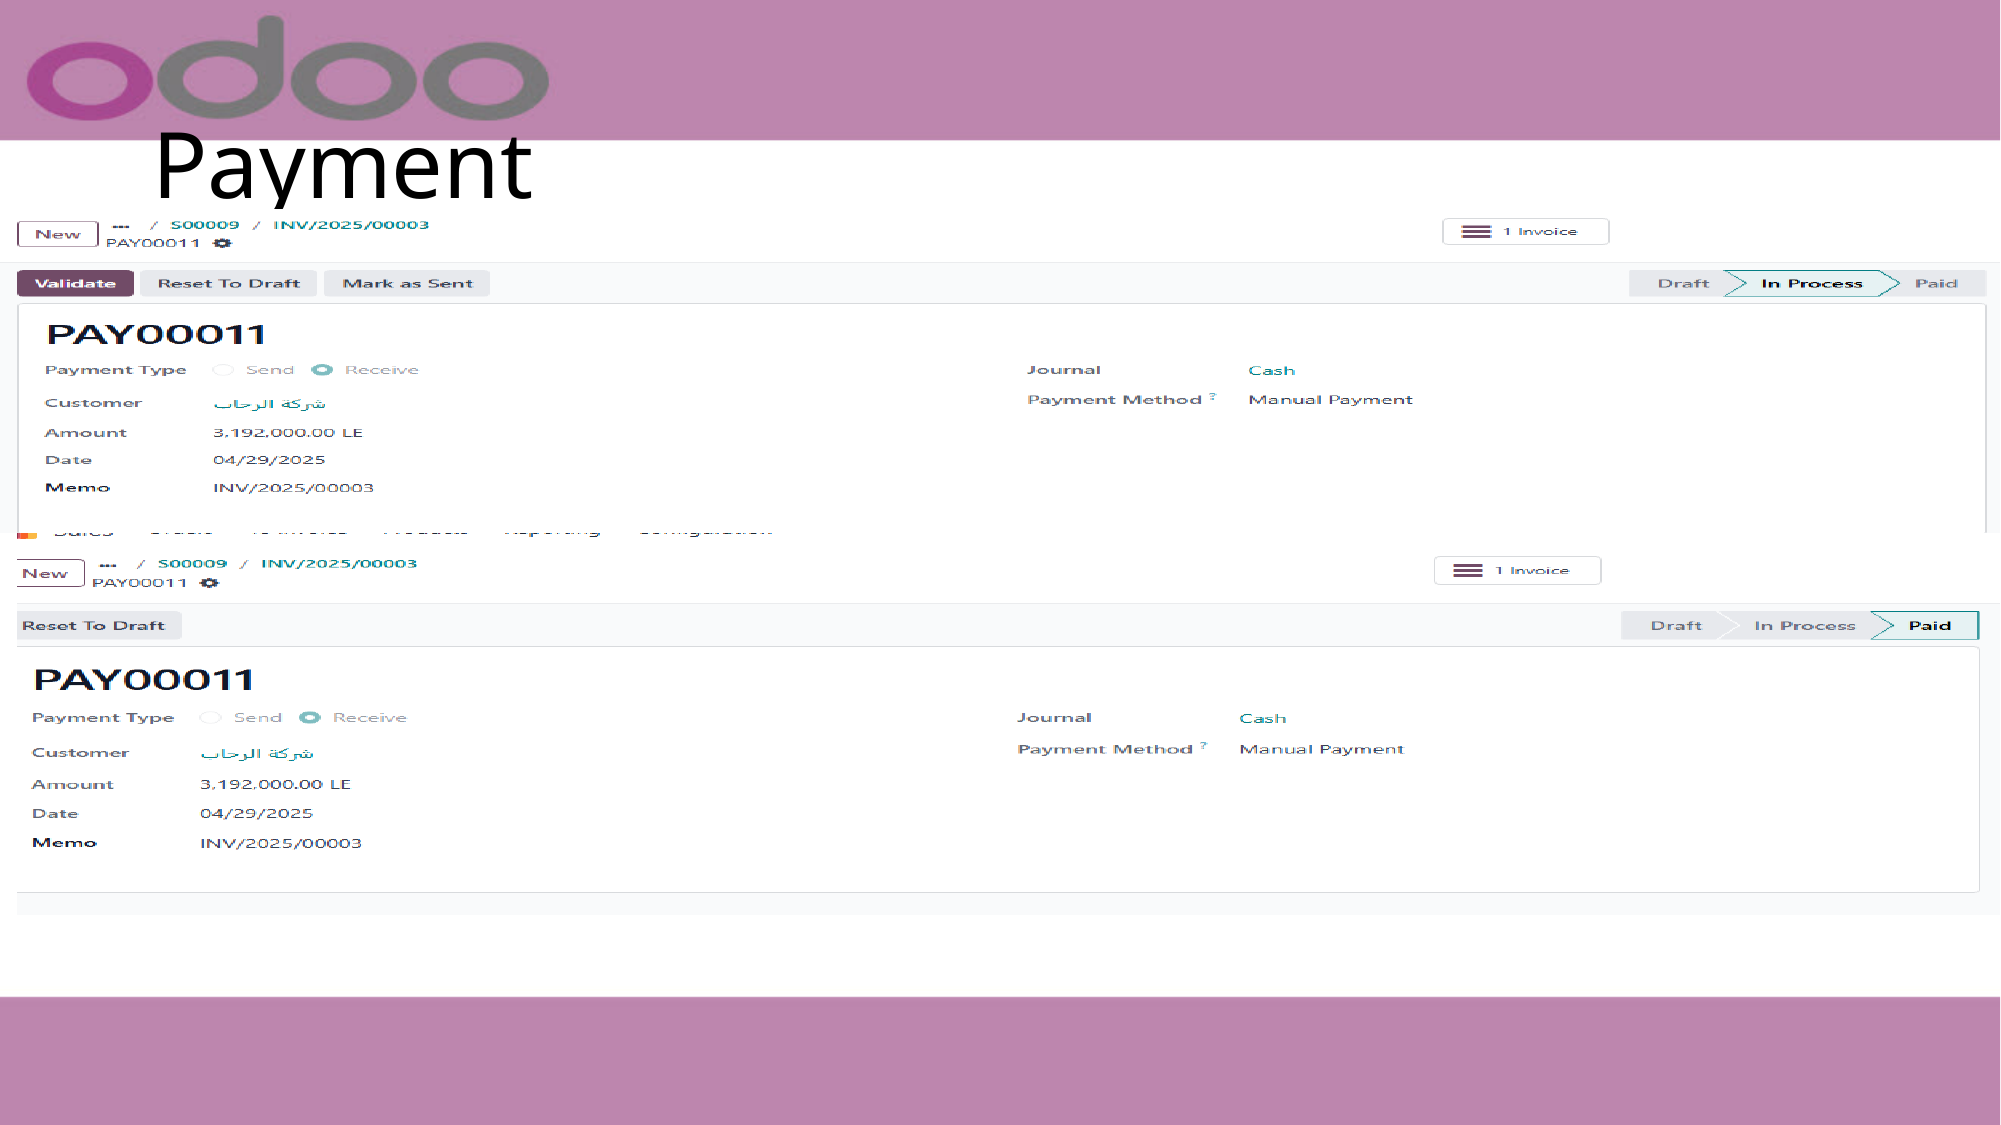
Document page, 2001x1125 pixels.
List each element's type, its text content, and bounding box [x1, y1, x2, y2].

picture [0, 0, 2001, 1125]
title Payment [137, 59, 1863, 209]
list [17, 533, 2000, 915]
